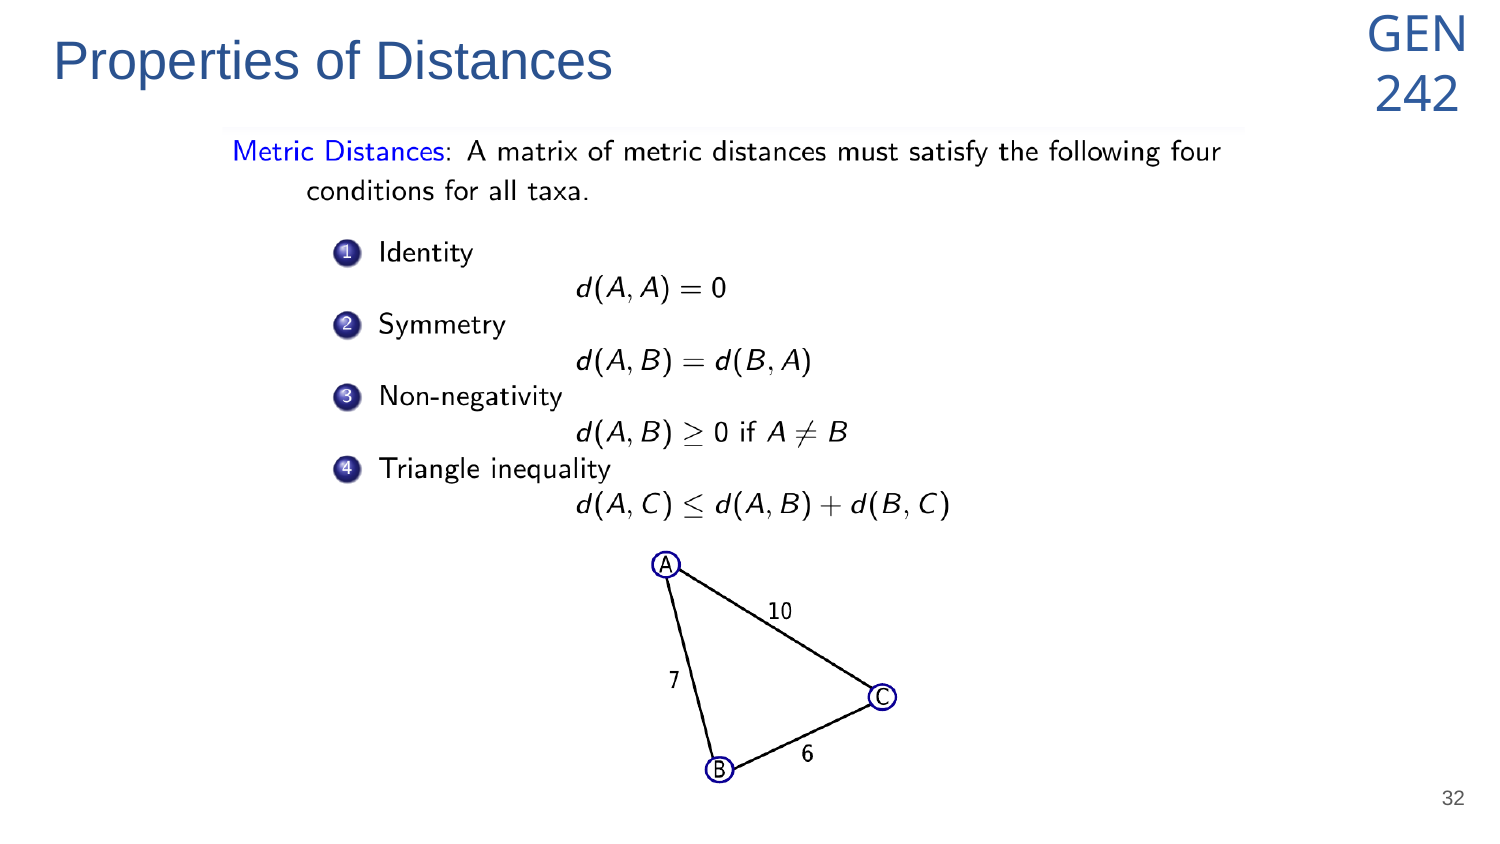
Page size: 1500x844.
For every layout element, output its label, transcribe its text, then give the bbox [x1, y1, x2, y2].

picture [222, 127, 1245, 803]
slide_number ‹#› [1389, 764, 1480, 830]
title Properties of Distances [38, 10, 1437, 105]
